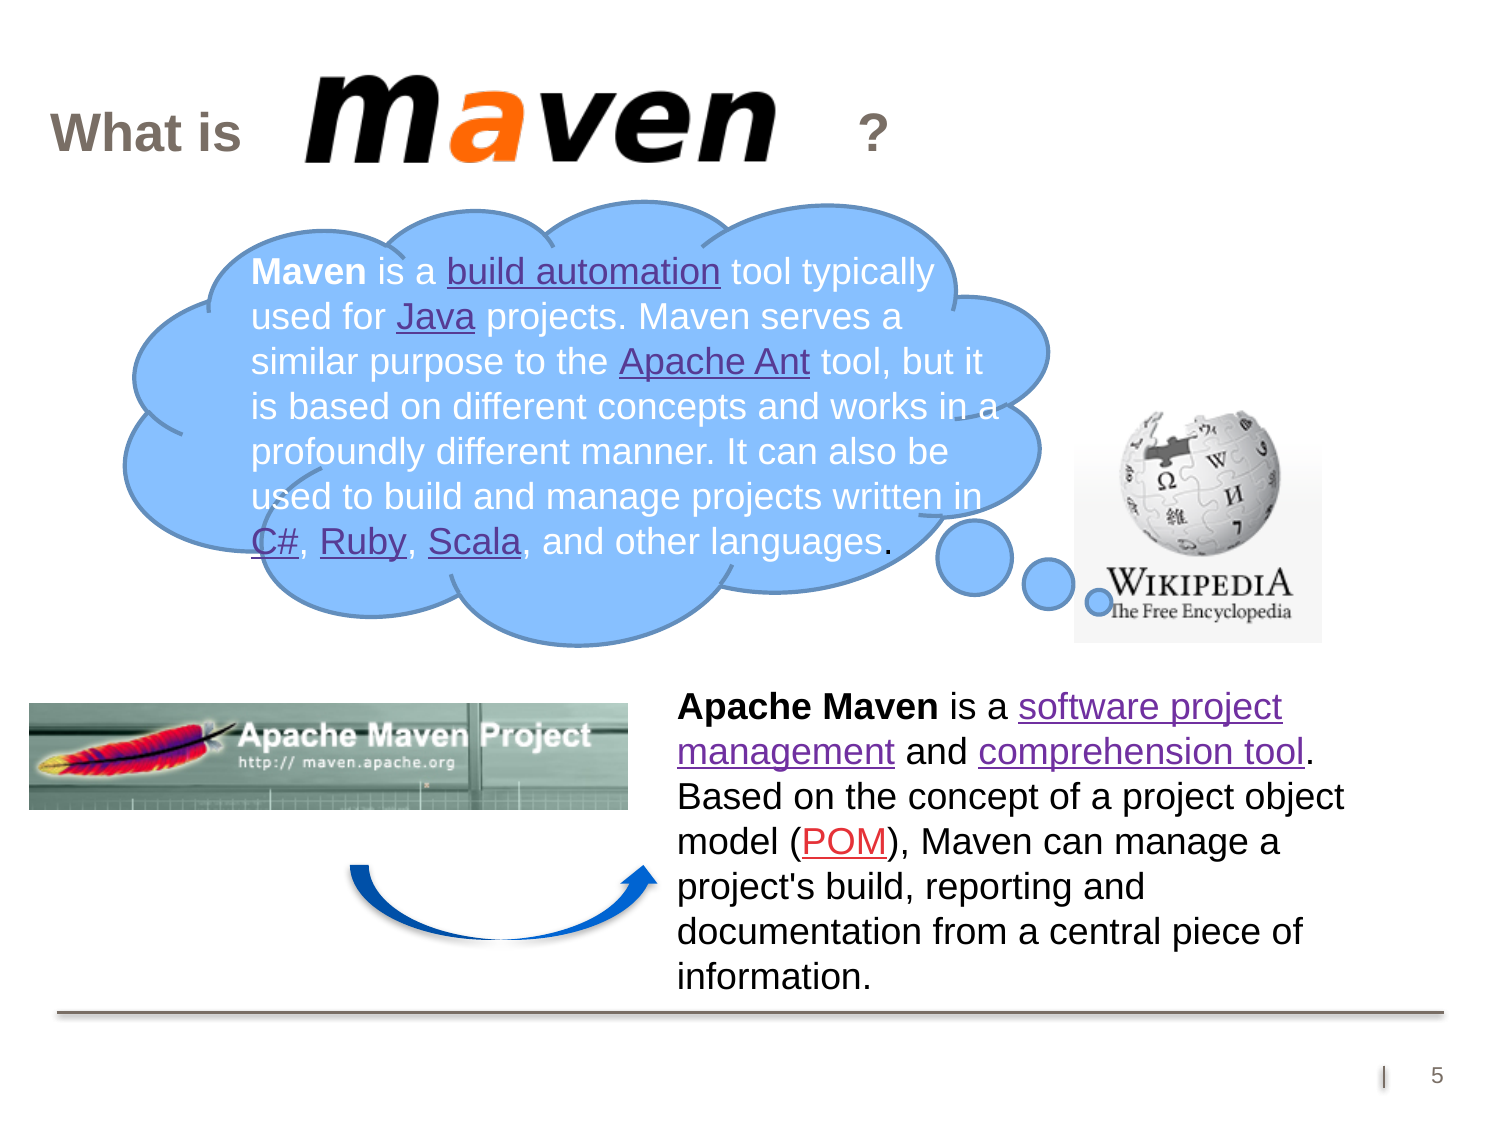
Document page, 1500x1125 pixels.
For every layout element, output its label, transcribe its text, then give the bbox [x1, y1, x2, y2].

text_box [937, 570, 1012, 598]
picture [174, 38, 887, 202]
text_box [122, 256, 236, 553]
text_box Apache Maven is a software project management and comprehension tool. Based on the concept of a project object model (POM), Maven can manage a project's build, reporting and documentation from a central piece of information. [662, 674, 1413, 1005]
text_box Maven is a build automation tool typically used for Java projects. Maven serves a similar purpose to the Apache Ant tool, but it is based on different concepts and works in a profoundly different manner. It can also be used to build and manage projects written in C#, Ruby, Scala, and other languages. [236, 239, 1020, 570]
title What is ? [50, 96, 1437, 249]
text_box [1021, 557, 1069, 612]
text_box [265, 570, 884, 648]
picture [29, 702, 629, 810]
text_box [1020, 409, 1042, 491]
picture [1074, 395, 1322, 643]
text_box [644, 333, 1033, 480]
slide_number 5 [1384, 1046, 1444, 1088]
text_box [349, 864, 659, 941]
text_box [1020, 307, 1051, 402]
